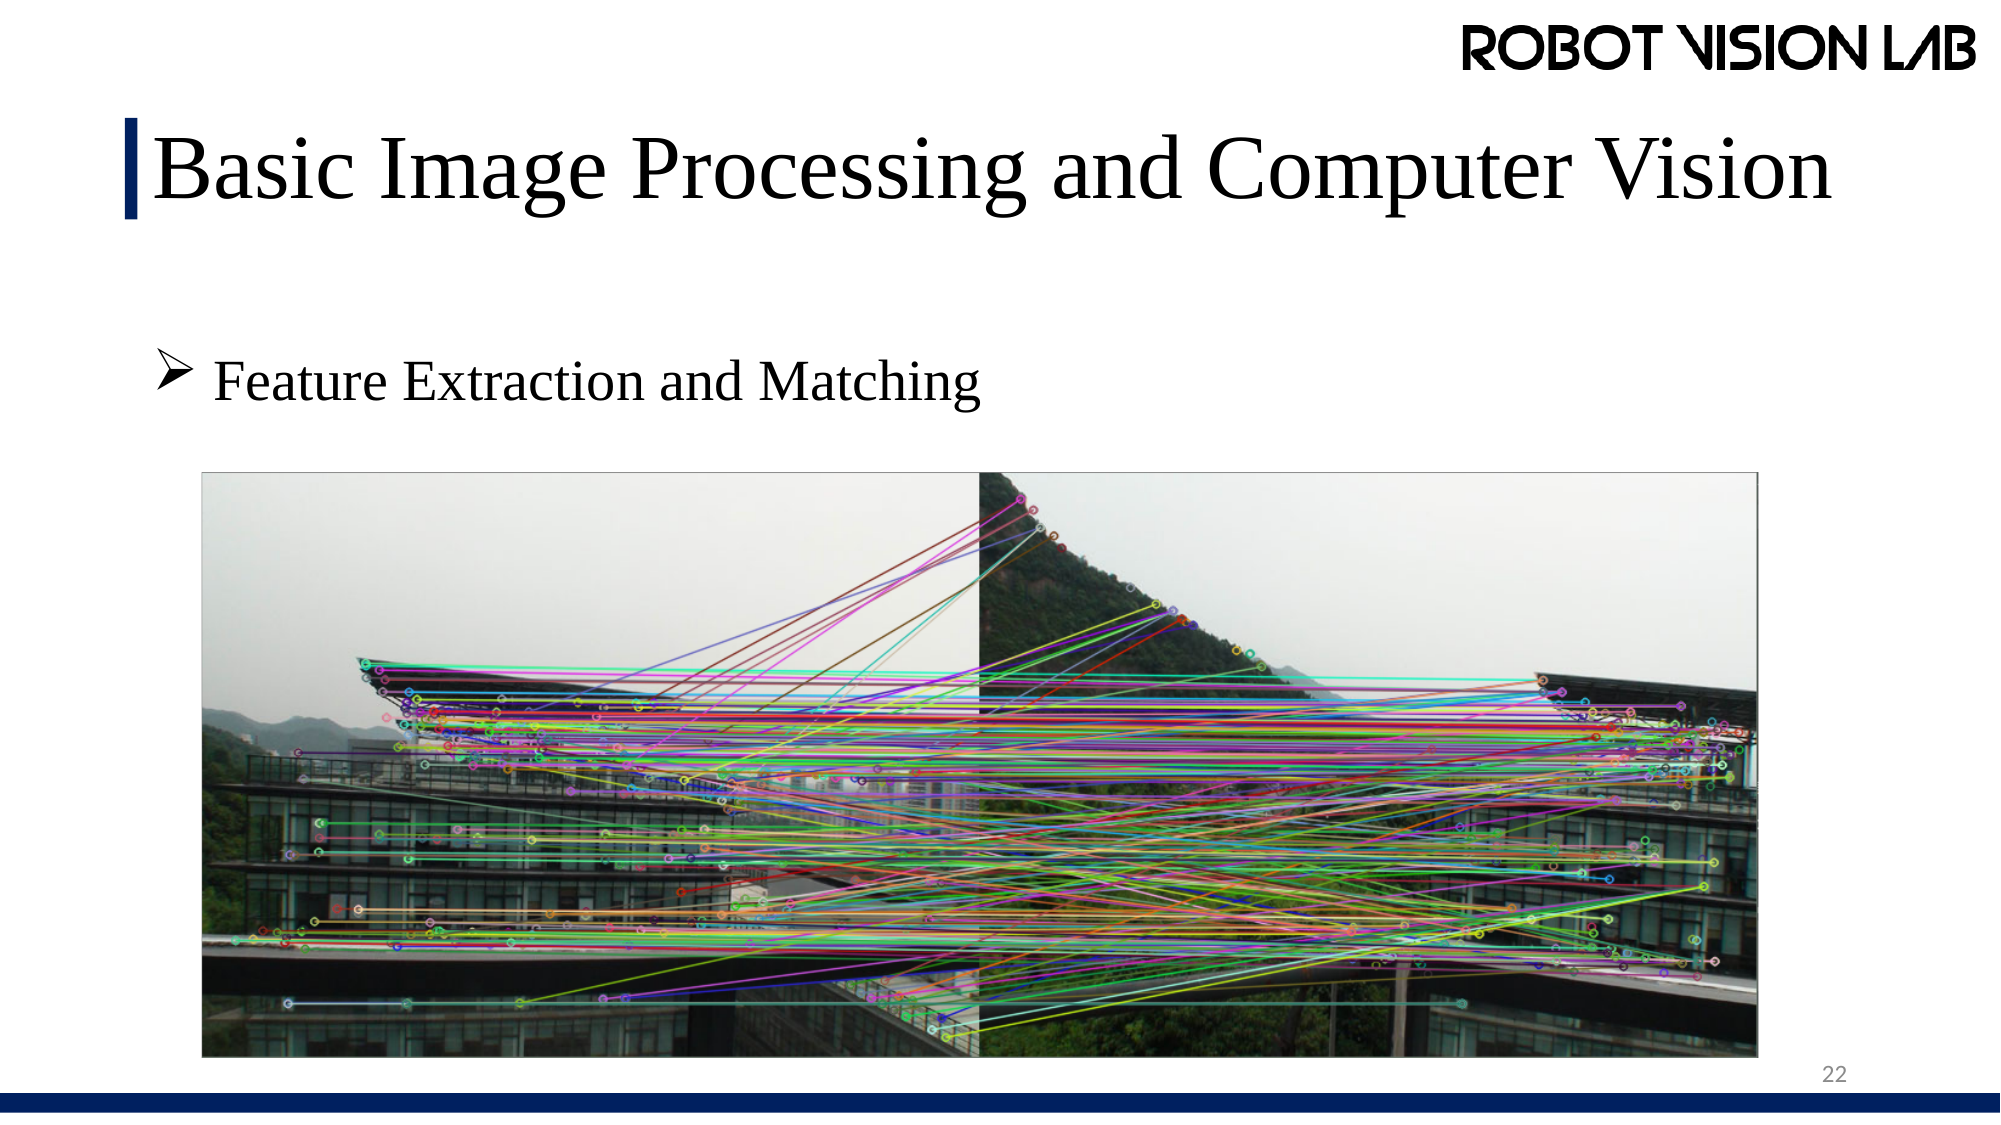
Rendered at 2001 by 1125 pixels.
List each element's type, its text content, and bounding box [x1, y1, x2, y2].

title Basic Image Processing and Computer Vision [137, 59, 1863, 278]
picture [201, 472, 1759, 1058]
slide_number 22 [1412, 1042, 1863, 1103]
picture [1374, 0, 2001, 133]
list Feature Extraction and Matching [137, 299, 1863, 1014]
